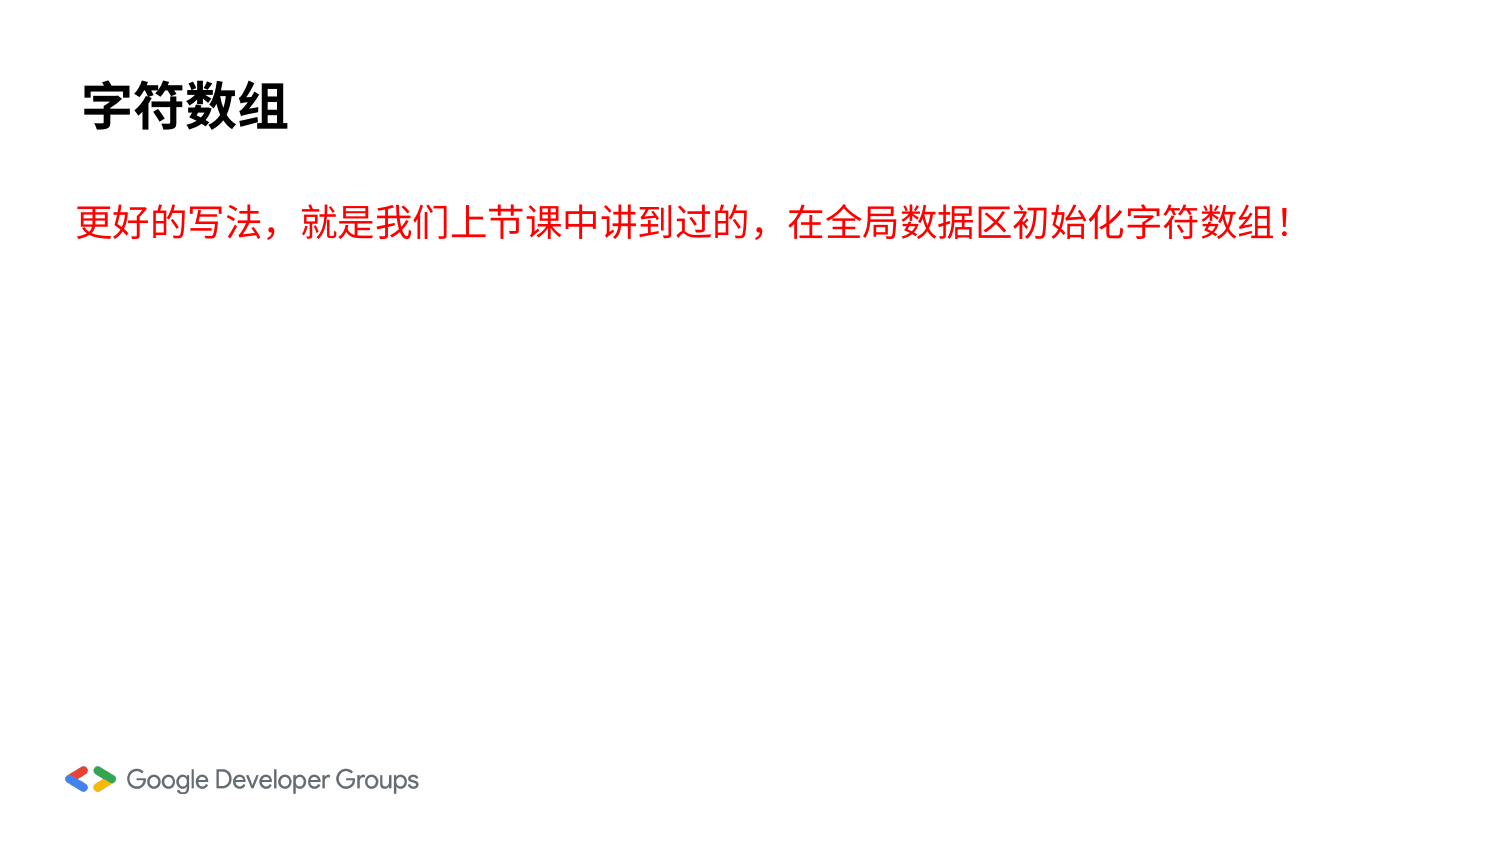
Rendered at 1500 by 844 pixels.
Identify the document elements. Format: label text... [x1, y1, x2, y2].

list 更好的写法，就是我们上节课中讲到过的，在全局数据区初始化字符数组！ [39, 177, 1357, 776]
title 字符数组 [66, 26, 650, 151]
picture [64, 776, 419, 794]
